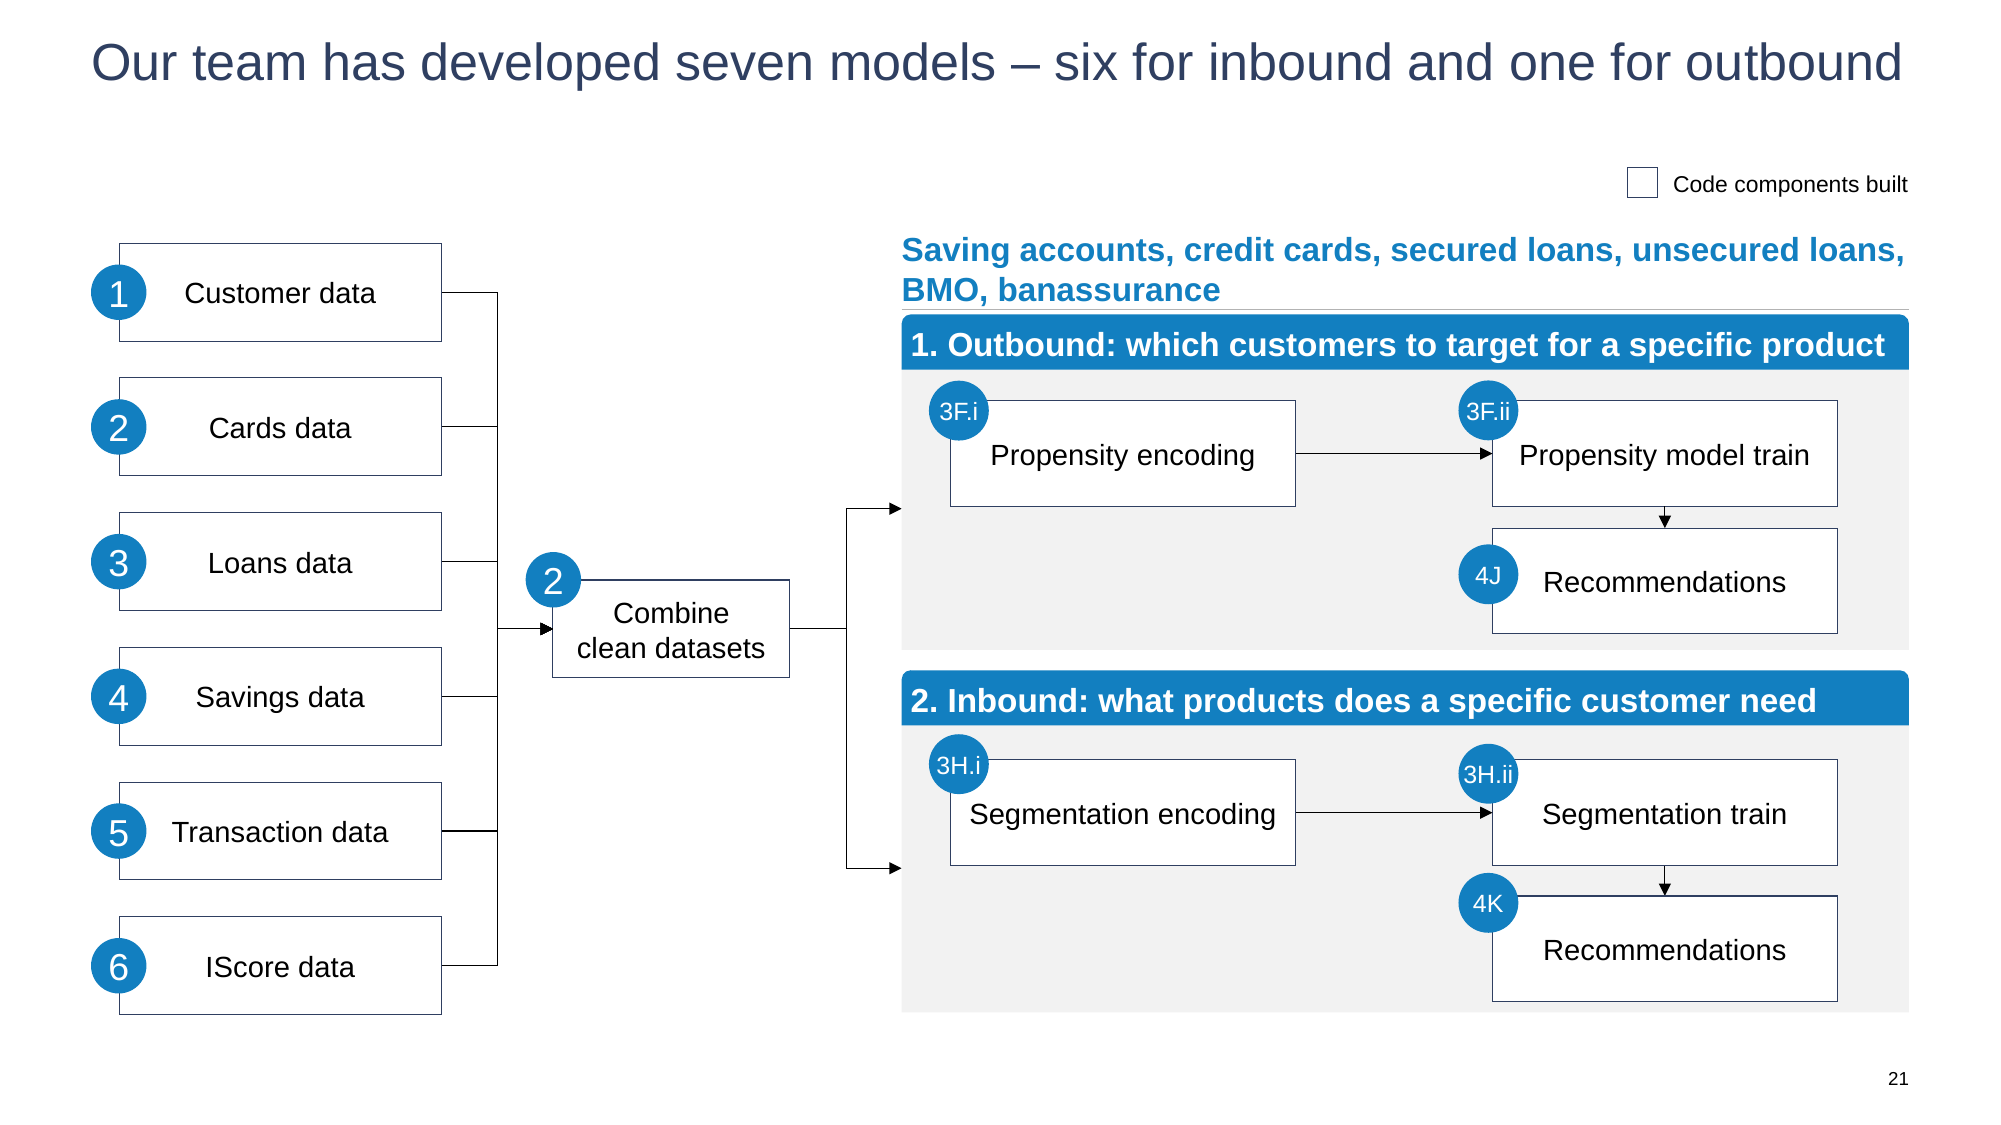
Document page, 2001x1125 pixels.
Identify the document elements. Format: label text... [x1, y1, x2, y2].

text_box 2 [554, 551, 582, 609]
text_box 3F.i [928, 379, 990, 442]
text_box Recommendations [1492, 527, 1838, 635]
text_box 6 [90, 937, 148, 995]
text_box 2. Inbound: what products does a specific customer need [902, 670, 1909, 726]
text_box Cards data [118, 377, 441, 477]
text_box 3H.i [928, 733, 990, 796]
text_box 3 [90, 533, 148, 591]
text_box IScore data [118, 916, 442, 1015]
text_box Combine clean datasets [554, 579, 789, 679]
text_box 4K [1457, 872, 1520, 934]
text_box Segmentation train [1492, 759, 1838, 866]
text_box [441, 291, 554, 426]
text_box [901, 367, 1910, 651]
text_box Savings data [118, 646, 441, 746]
text_box Recommendations [1492, 895, 1838, 1003]
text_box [1627, 167, 1910, 198]
text_box 5 [90, 802, 148, 860]
text_box Segmentation encoding [950, 759, 1296, 866]
title Our team has developed seven models – six for inbound and one for outbound [91, 28, 1909, 217]
text_box Propensity model train [1492, 400, 1838, 507]
text_box 4J [1457, 543, 1520, 606]
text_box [789, 630, 902, 869]
text_box 3F.ii [1457, 379, 1520, 442]
text_box Customer data [118, 242, 442, 342]
text_box 1. Outbound: which customers to target for a specific product [901, 314, 1909, 370]
text_box Loans data [118, 512, 441, 611]
text_box Saving accounts, credit cards, secured loans, unsecured loans, BMO, banassurance [901, 228, 1909, 309]
text_box [901, 723, 1910, 1013]
text_box 1 [90, 263, 148, 321]
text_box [441, 561, 554, 628]
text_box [789, 508, 902, 630]
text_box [441, 628, 554, 966]
text_box 3H.ii [1457, 742, 1520, 805]
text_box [441, 426, 554, 561]
text_box 4 [90, 667, 148, 725]
text_box Transaction data [118, 781, 441, 881]
text_box 2 [90, 398, 148, 456]
text_box Propensity encoding [950, 400, 1296, 507]
